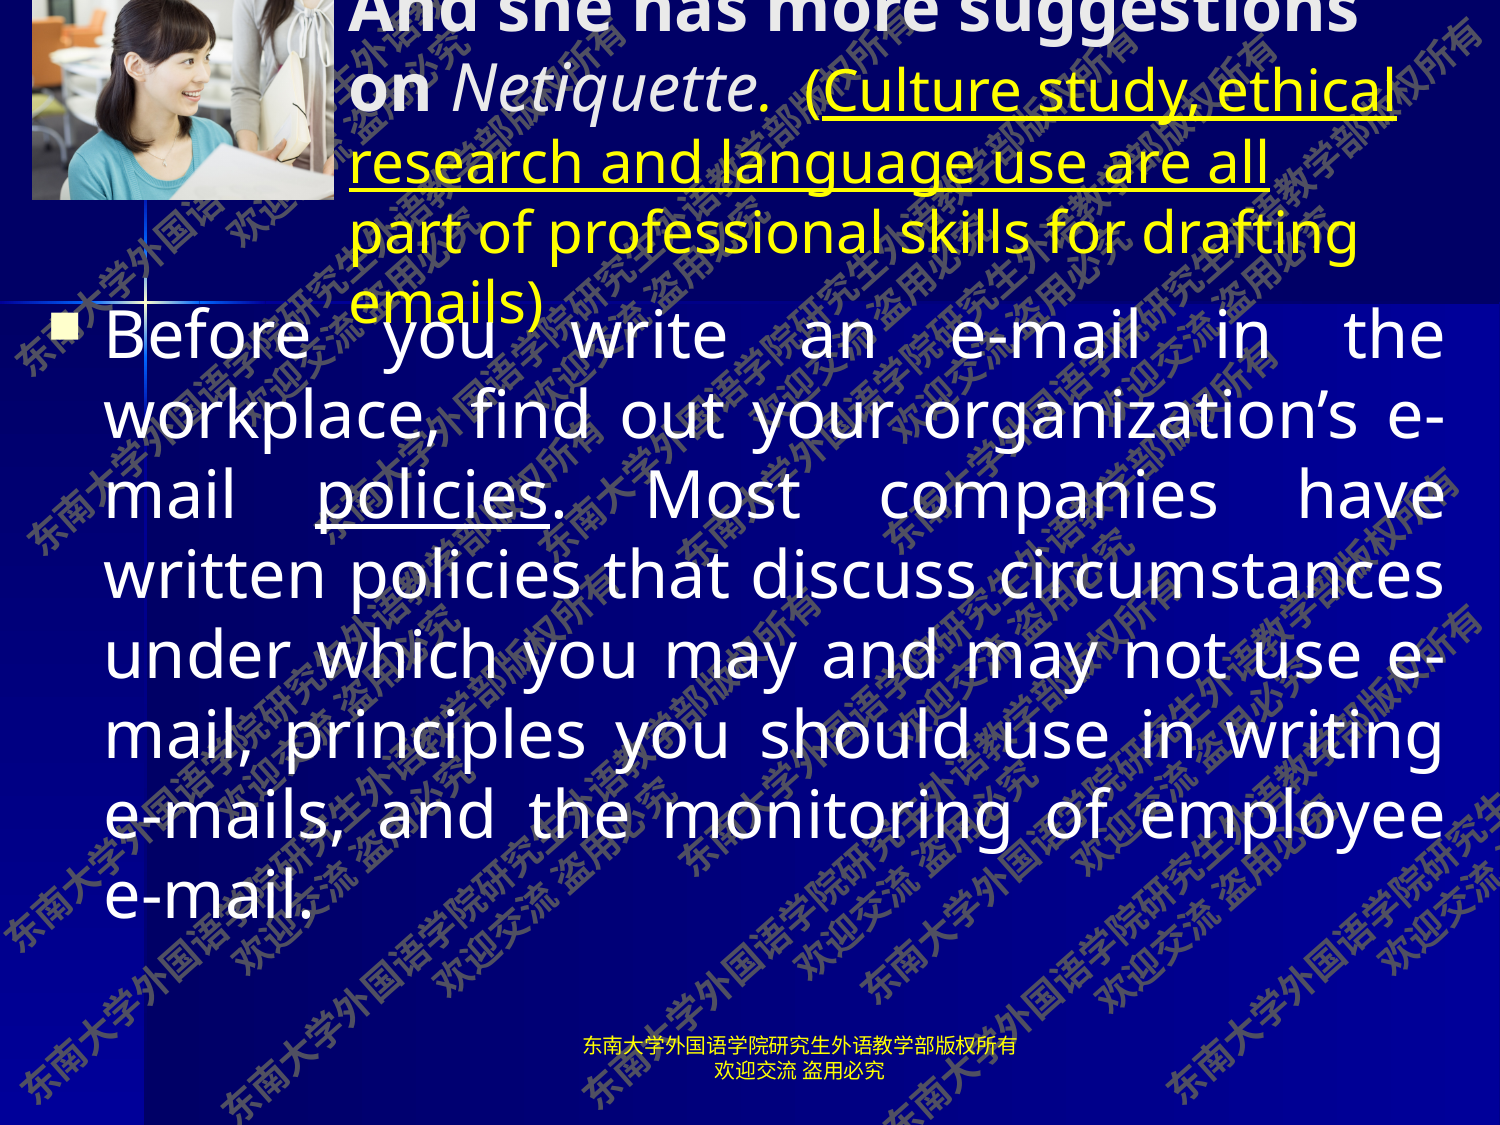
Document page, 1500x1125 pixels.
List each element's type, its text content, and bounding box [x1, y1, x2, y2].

list Before you write an e-mail in the workplace, find out your organization’s e-mail policies. Most companies have written policies that discuss circumstances under which you may and may not use e-mail, principles you should use in writing e-mails, and the monitoring of employee e-mail. [32, 284, 1463, 911]
picture [32, 0, 334, 200]
title And she has more suggestions on Netiquette. (Culture study, ethical research and language use are all part of professional skills for drafting emails) [333, 49, 1413, 251]
footer 东南大学外国语学院研究生外语教学部版权所有 欢迎交流 盗用必究 [562, 1024, 1038, 1101]
